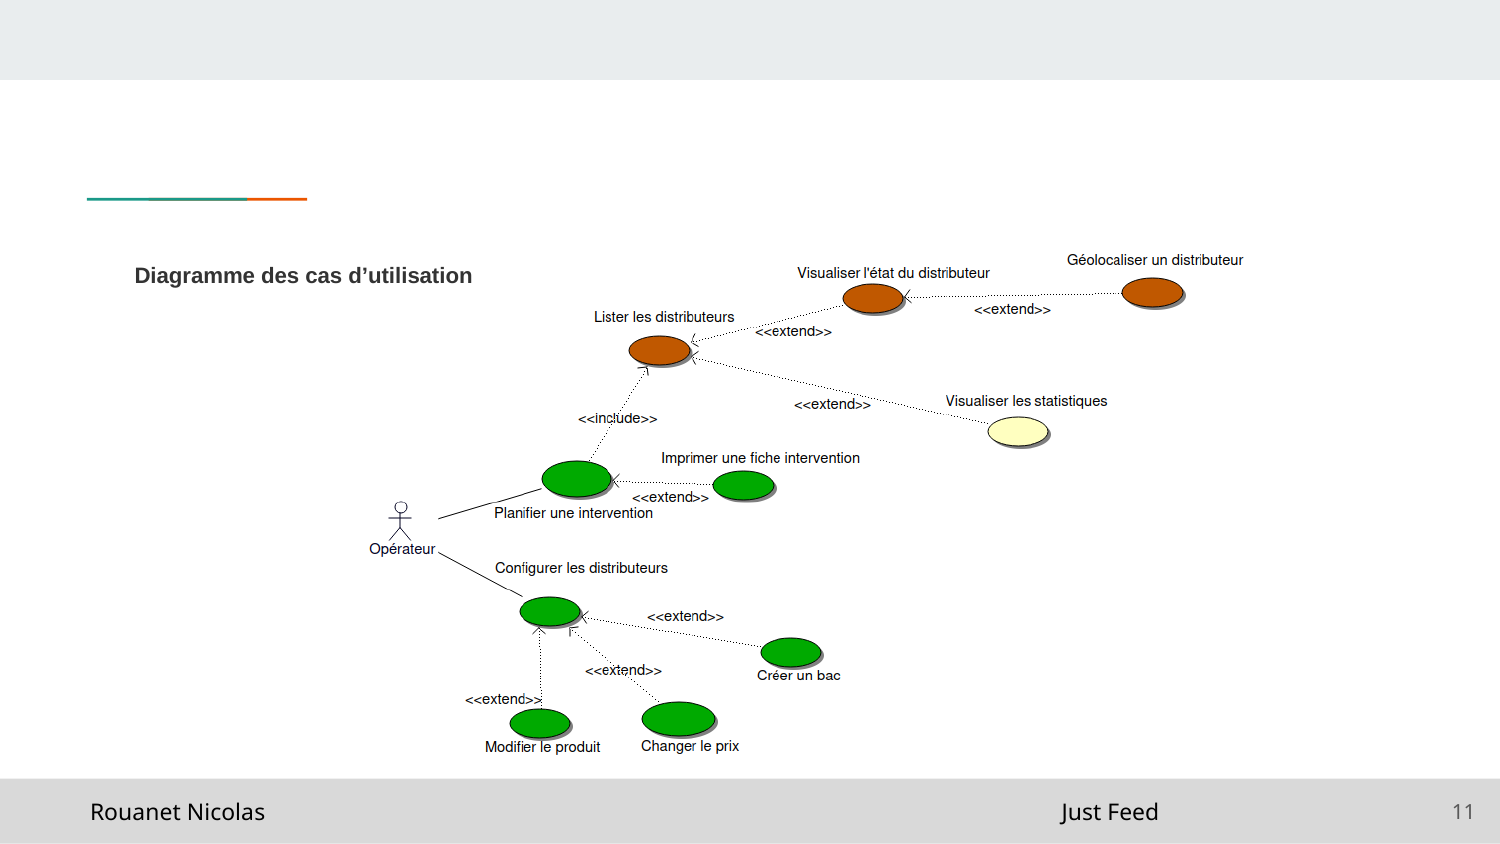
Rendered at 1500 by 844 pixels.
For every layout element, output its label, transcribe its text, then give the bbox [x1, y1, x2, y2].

title Diagramme des cas d’utilisation [119, 216, 1381, 305]
picture [353, 239, 1285, 765]
slide_number ‹#› [1400, 779, 1491, 844]
